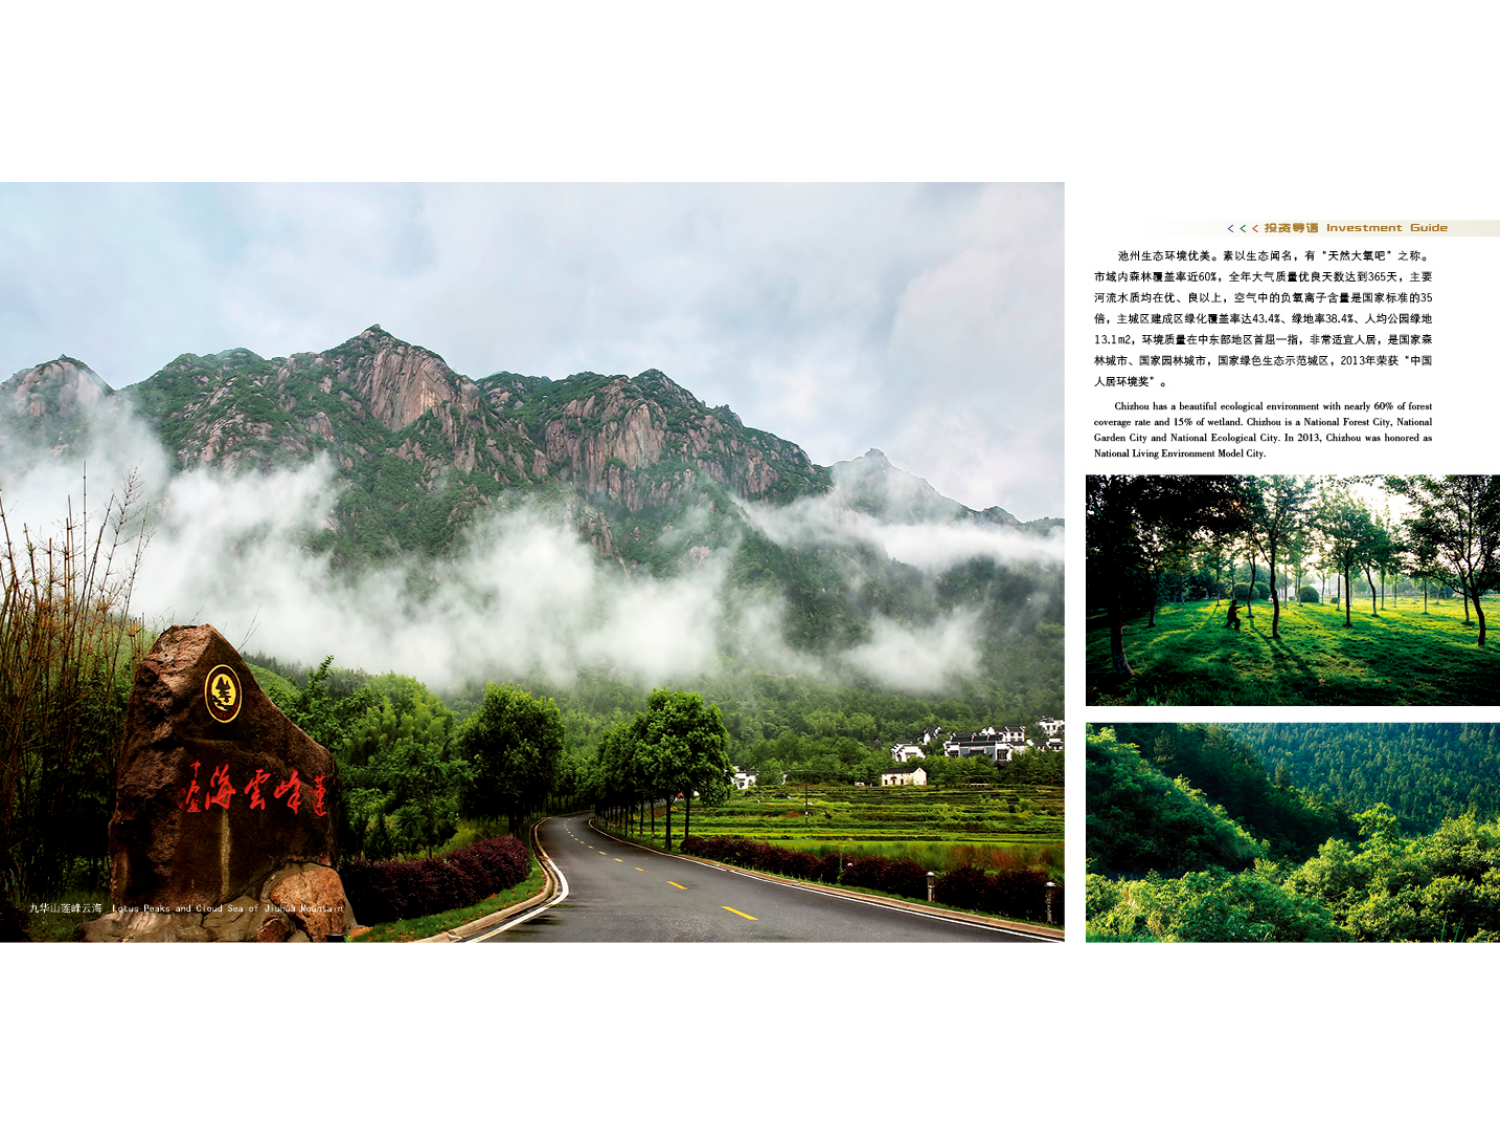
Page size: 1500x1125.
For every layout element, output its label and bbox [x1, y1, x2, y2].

picture [0, 182, 1500, 943]
